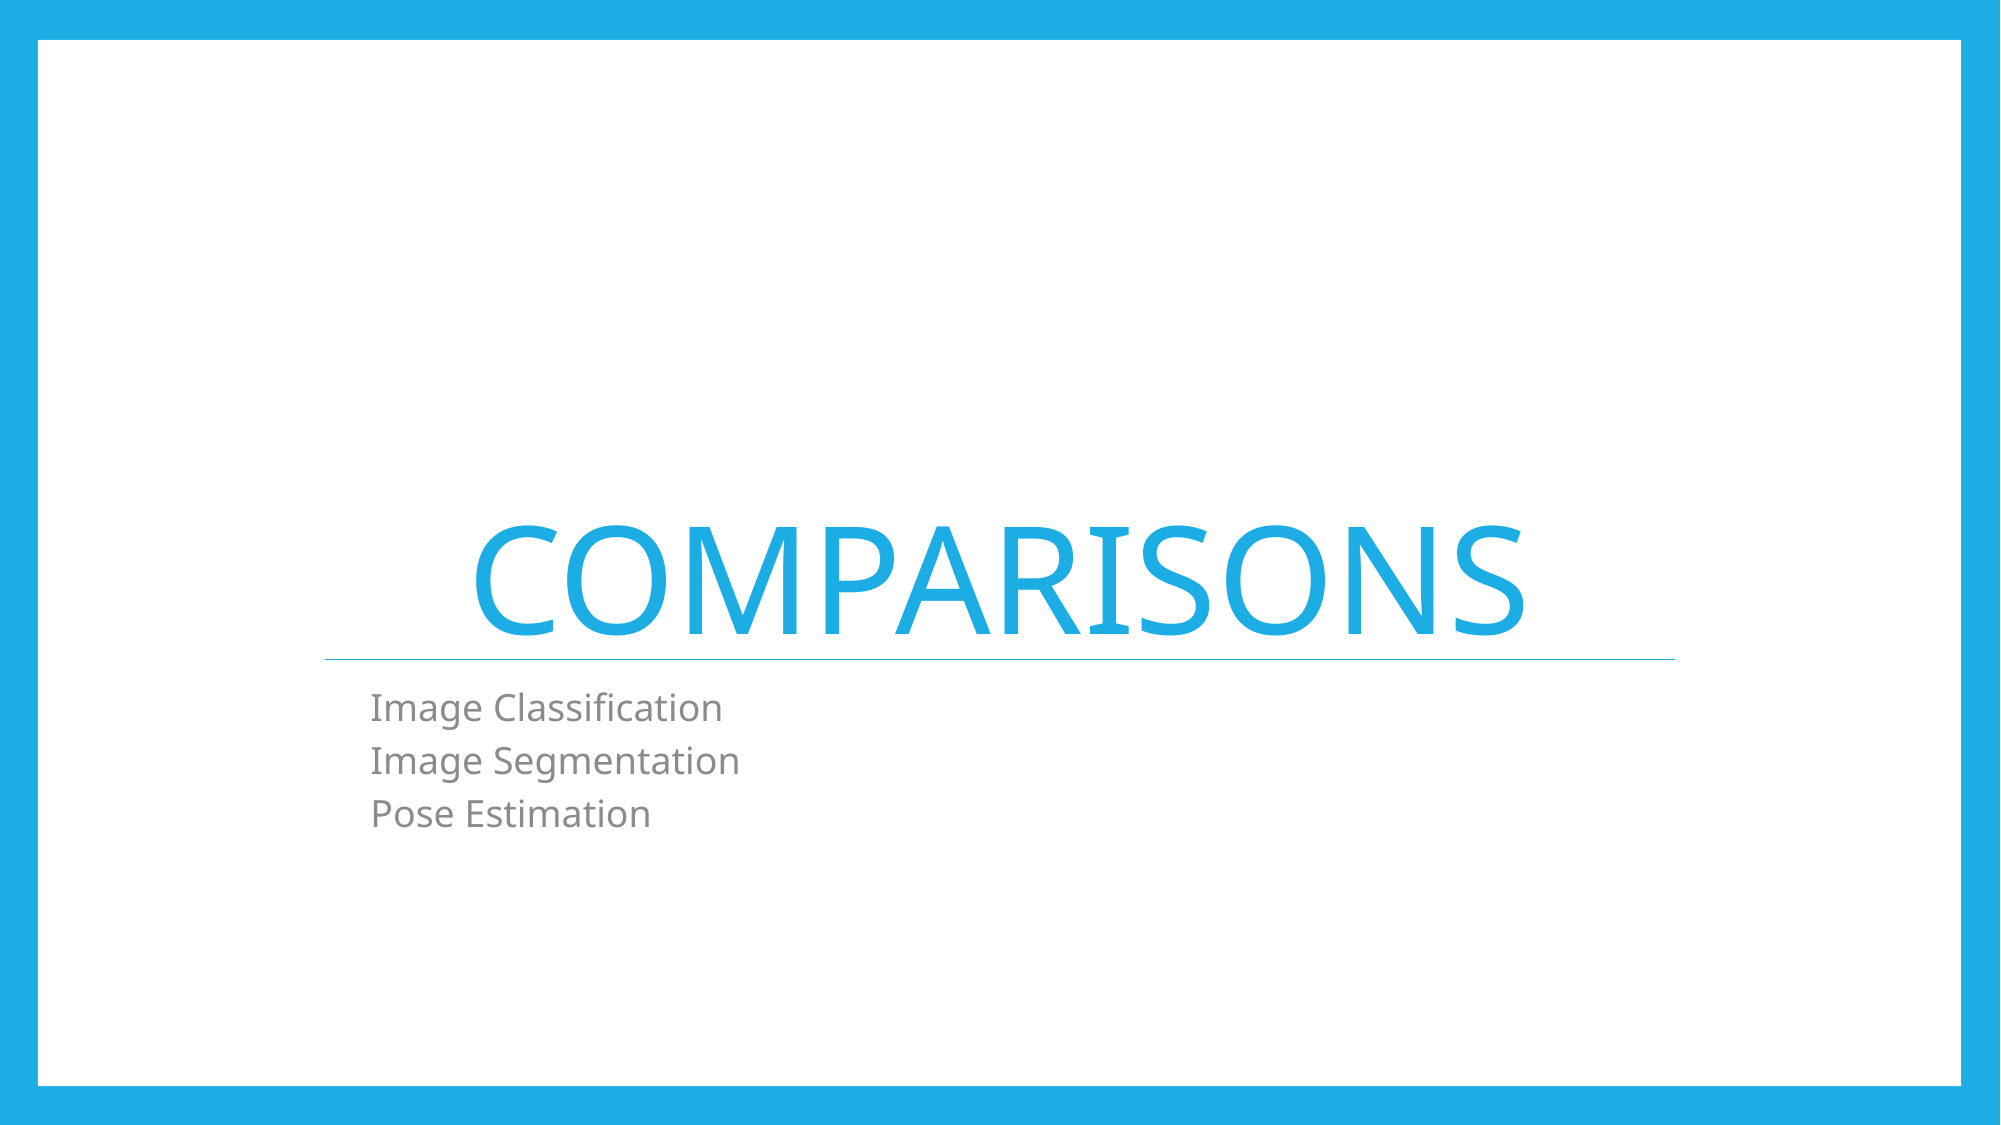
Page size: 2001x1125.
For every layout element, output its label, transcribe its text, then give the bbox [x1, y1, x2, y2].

list Image Classification Image Segmentation Pose Estimation [280, 681, 1719, 906]
title Comparisons [181, 192, 1817, 673]
